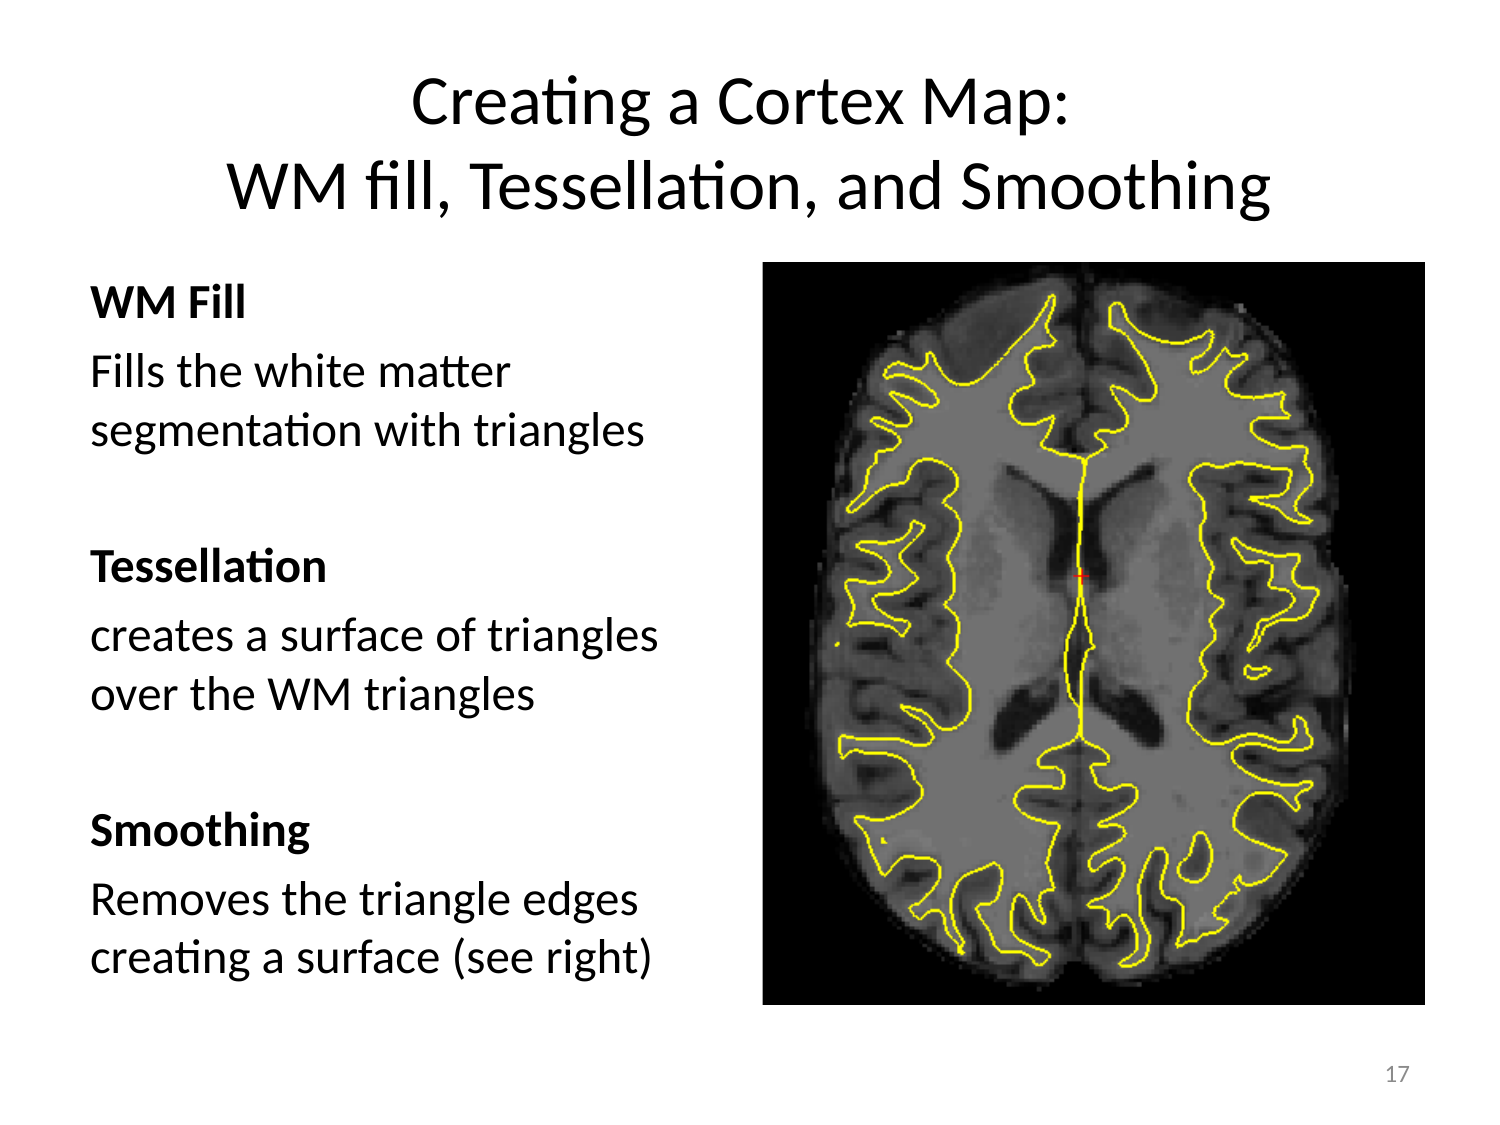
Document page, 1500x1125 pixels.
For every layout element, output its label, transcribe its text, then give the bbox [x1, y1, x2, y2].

list WM Fill Fills the white matter segmentation with triangles Tessellation creates a surface of triangles over the WM triangles Smoothing Removes the triangle edges creating a surface (see right) [75, 262, 738, 1005]
title Creating a Cortex Map: WM fill, Tessellation, and Smoothing [75, 45, 1425, 233]
slide_number 17 [1074, 1042, 1425, 1103]
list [762, 262, 1426, 1006]
